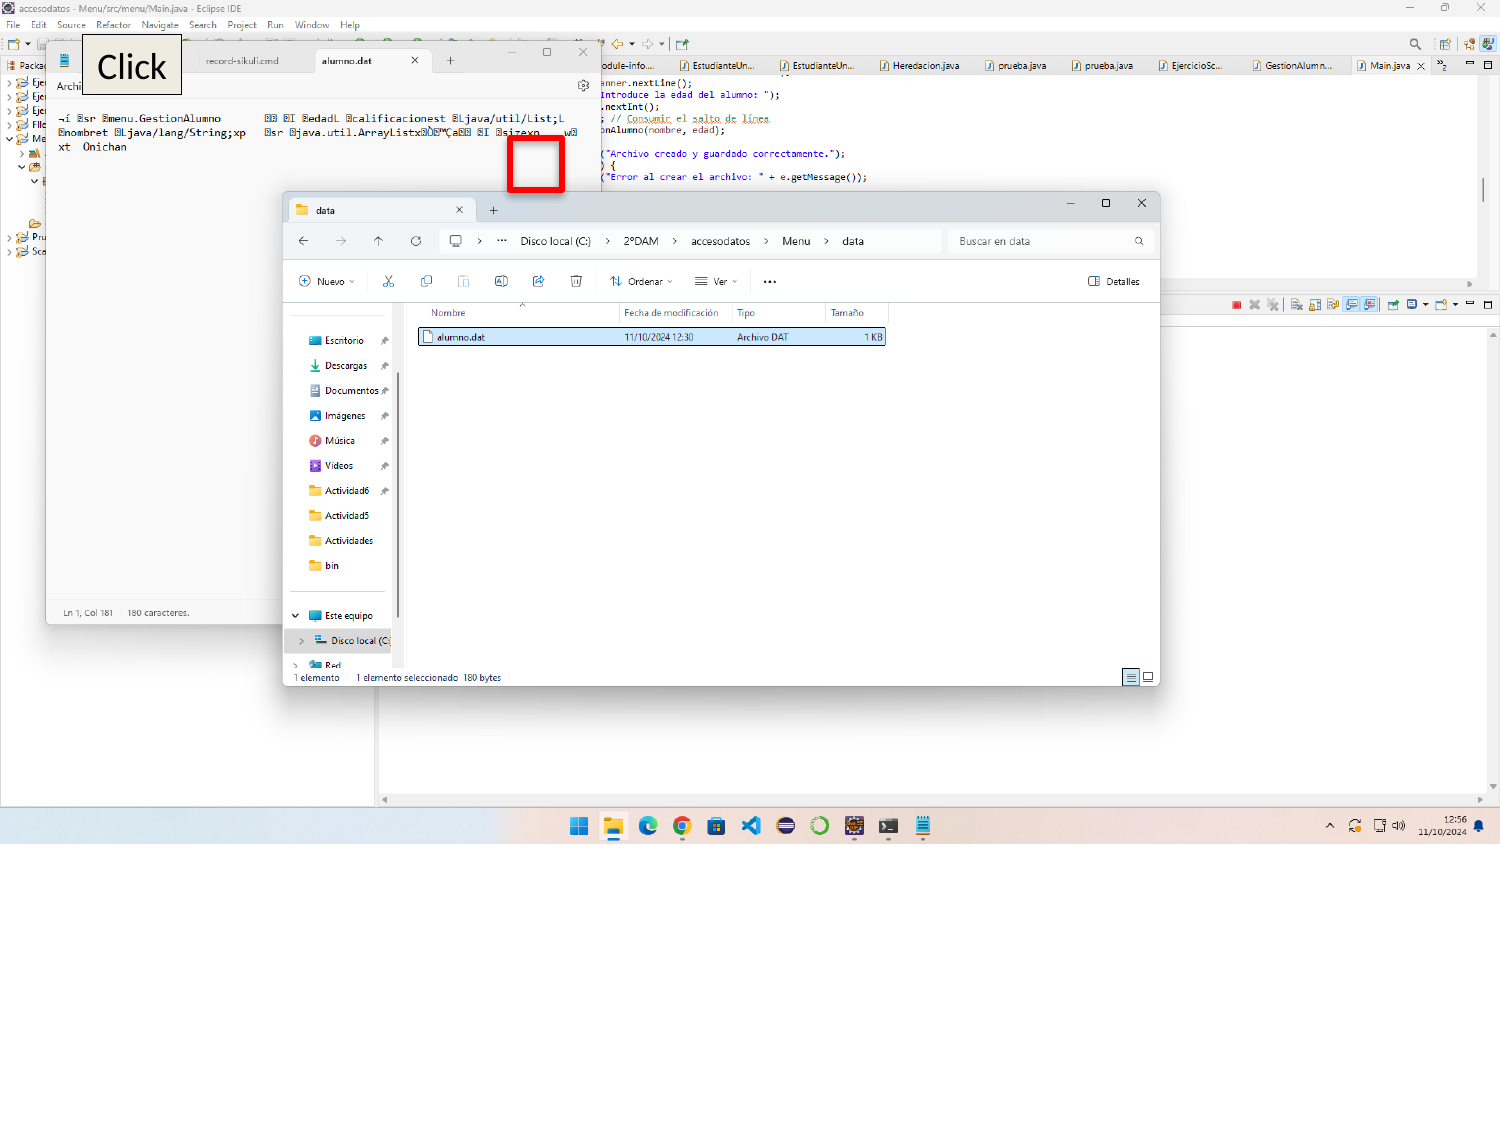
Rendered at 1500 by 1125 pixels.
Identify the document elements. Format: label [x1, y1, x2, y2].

picture [0, 0, 1500, 844]
